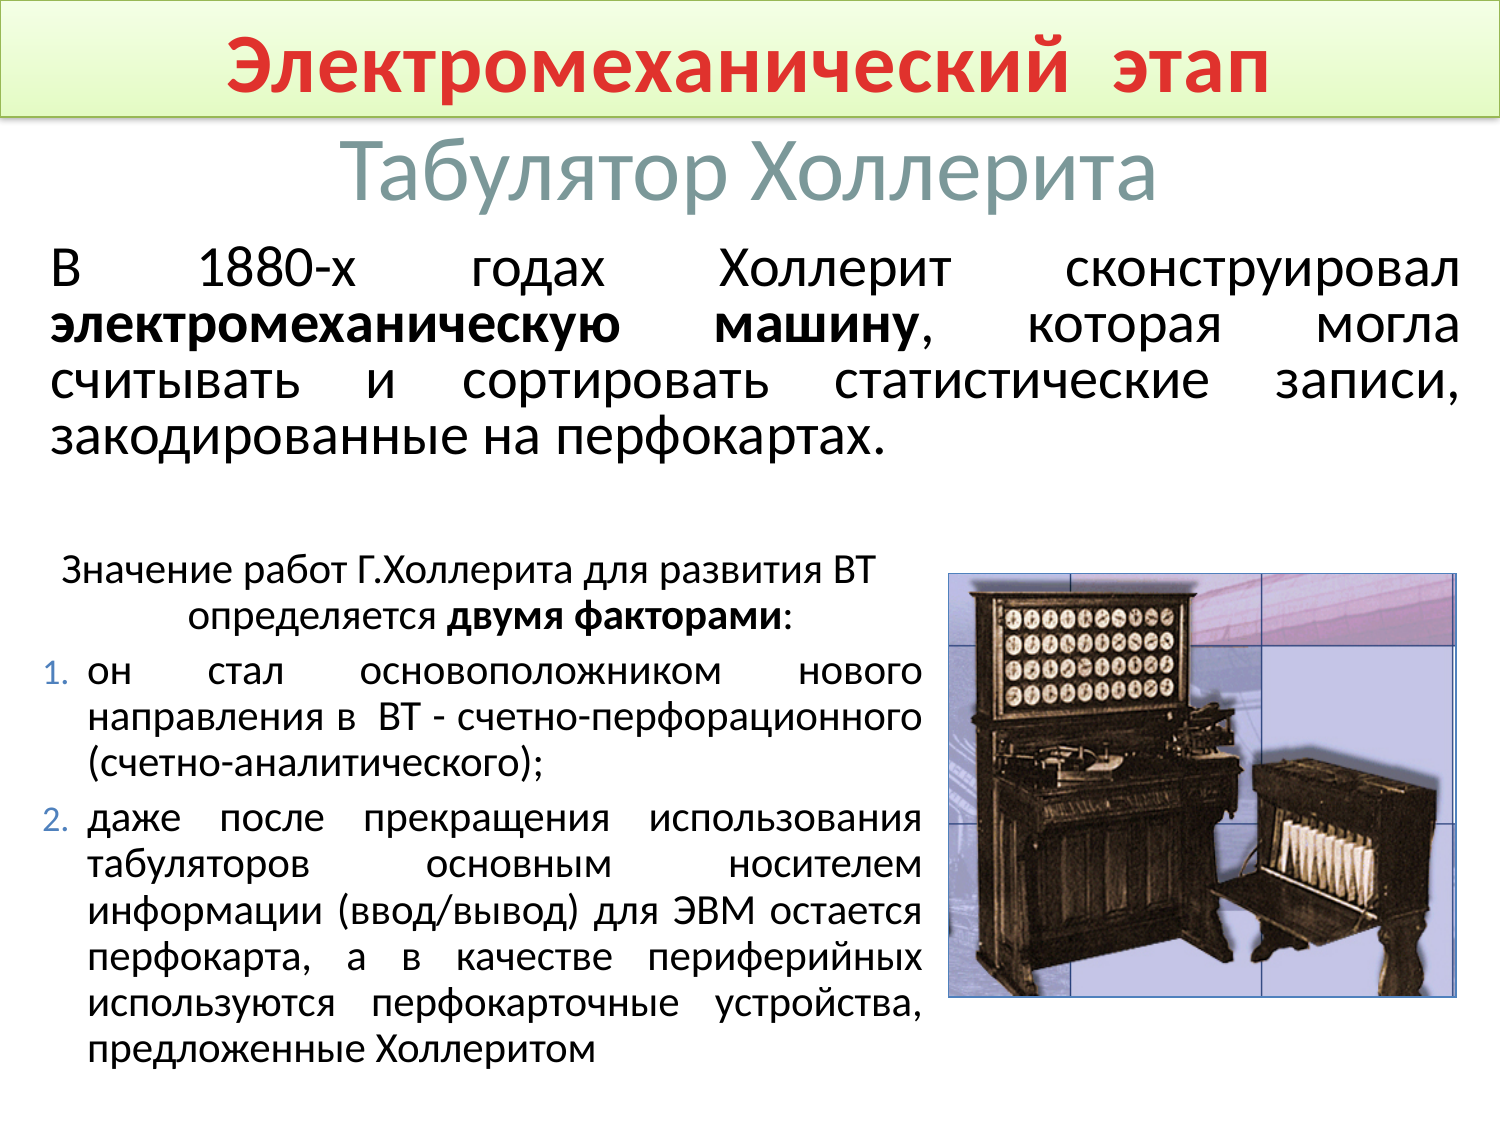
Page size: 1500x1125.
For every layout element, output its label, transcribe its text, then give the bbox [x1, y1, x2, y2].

list В 1880-х годах Холлерит сконструировал электромеханическую машину, которая могла считывать и сортировать статистические записи, закодированные на перфокартах. [35, 234, 1477, 481]
title Табулятор Холлерита [75, 124, 1425, 234]
picture [948, 573, 1456, 997]
text_box Электромеханический этап [0, 0, 1500, 118]
text_box Значение работ Г.Холлерита для развития ВТ определяется двумя факторами: он стал основоположником нового направления в ВТ - счетно-перфорационного (счетно-аналитического); даже после прекращения использования табуляторов основным носителем информации (ввод/вывод) для ЭВМ остается перфокарта, а в качестве периферийных используются перфокарточные устройства, предложенные Холлеритом [0, 539, 938, 1090]
